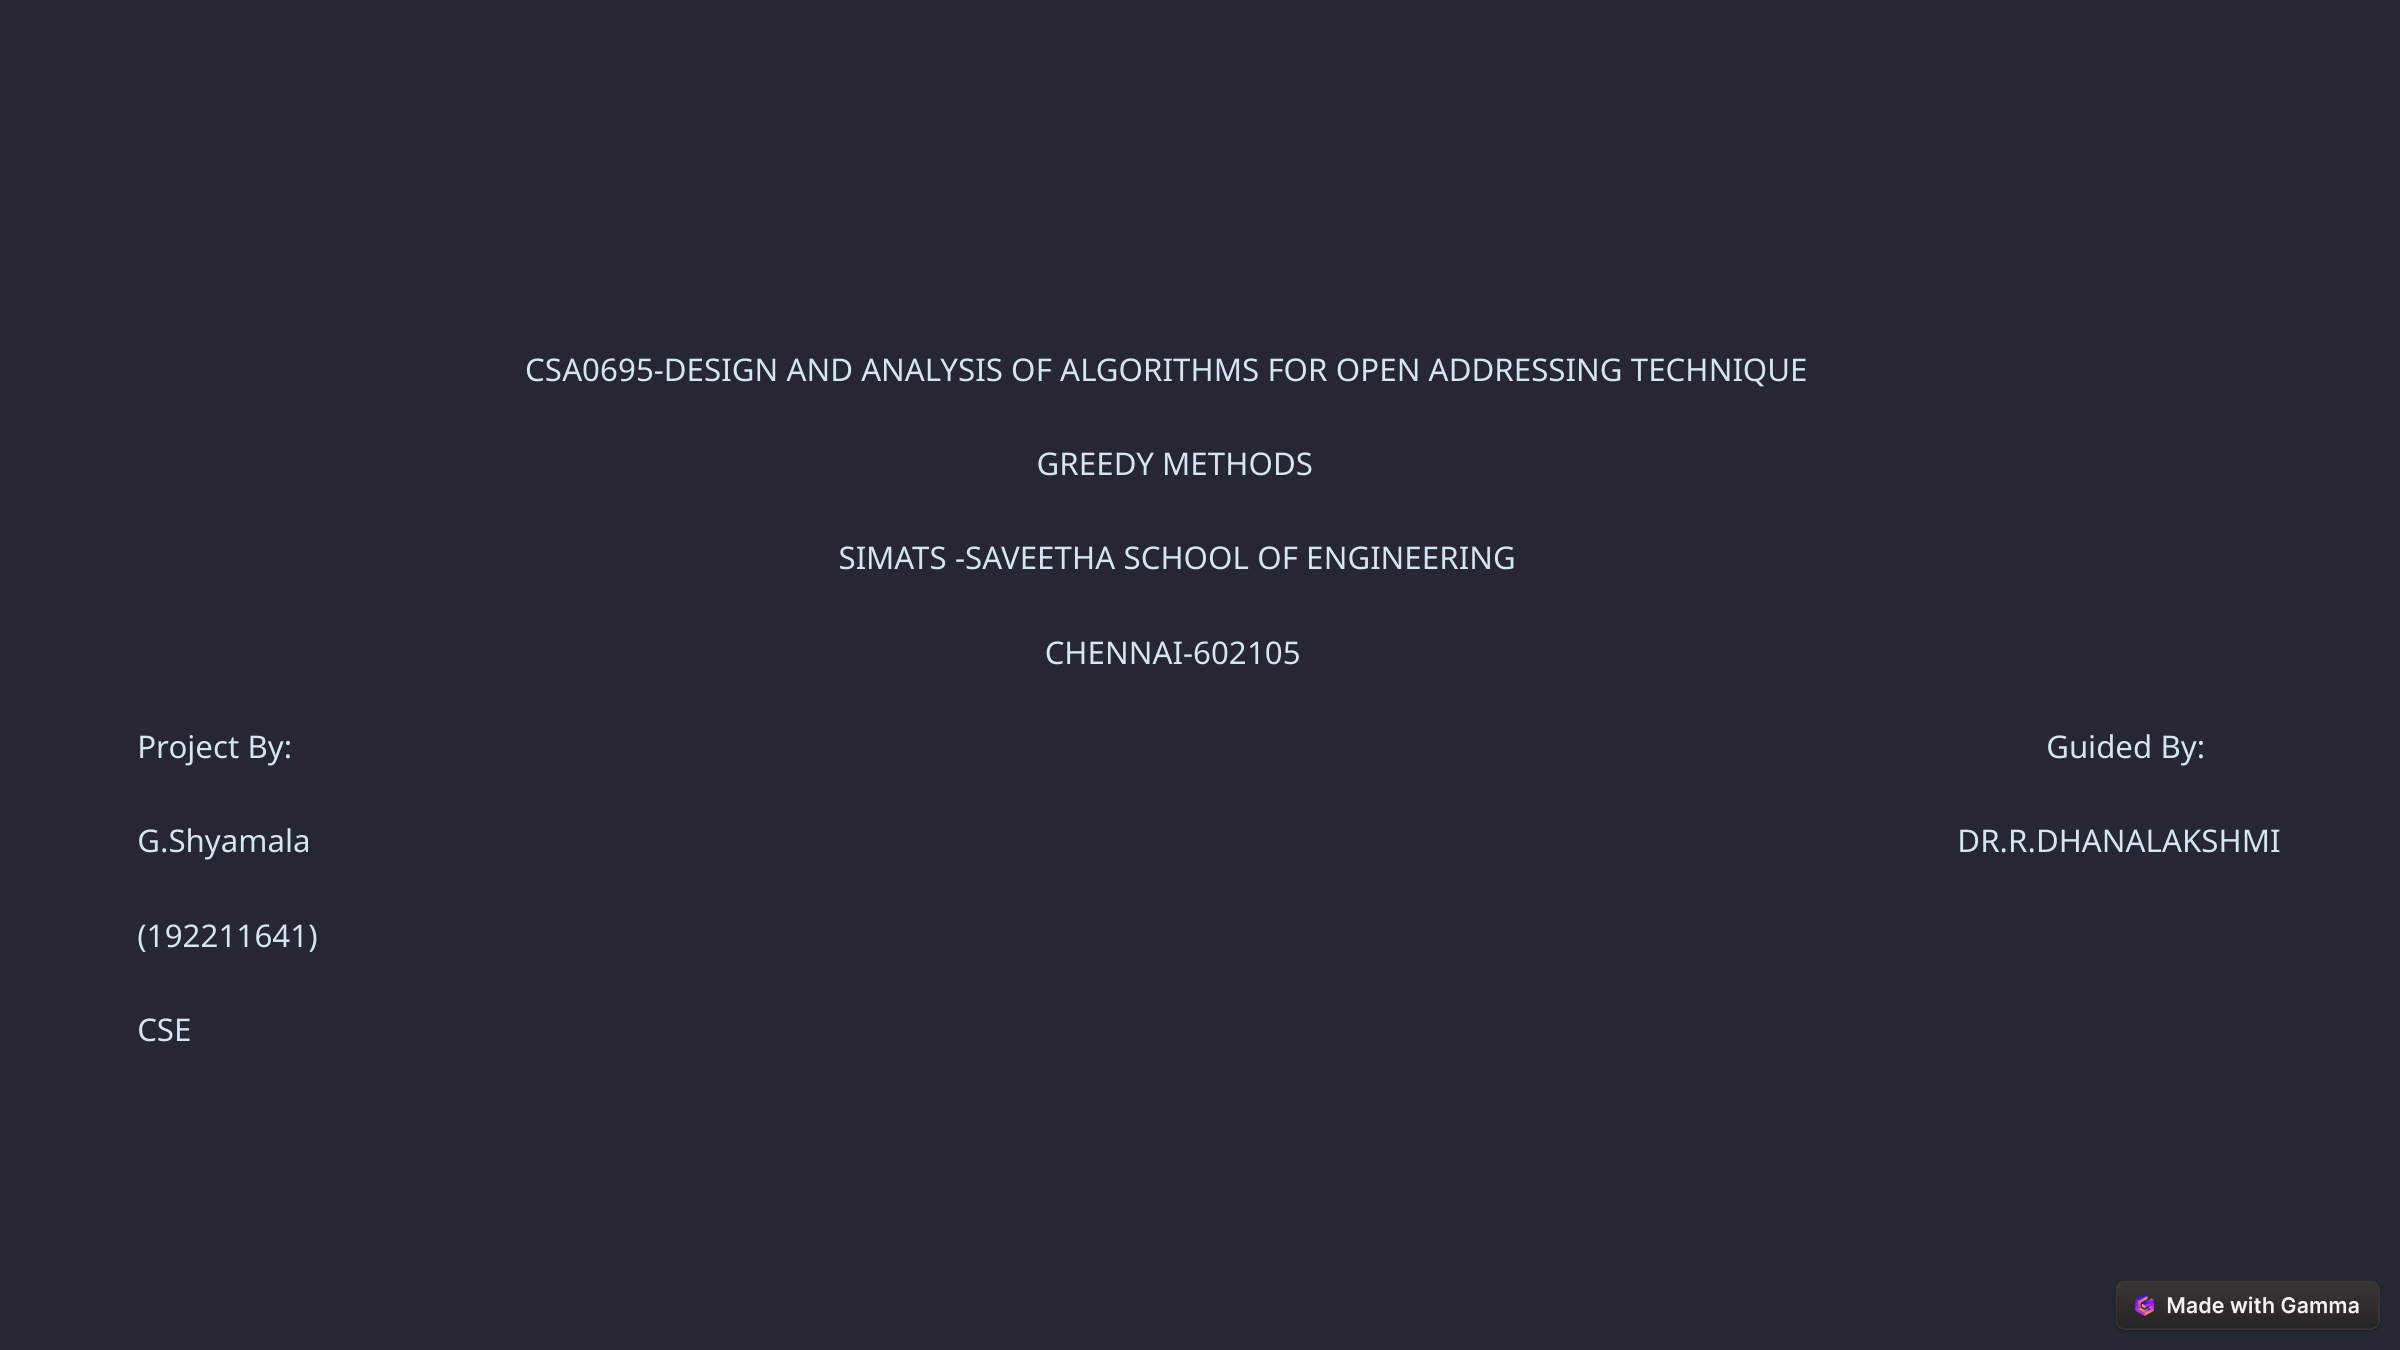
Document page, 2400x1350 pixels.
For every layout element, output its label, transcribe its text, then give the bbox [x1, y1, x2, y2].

text_box Project By: Guided By: [137, 714, 2263, 765]
text_box (192211641) [137, 903, 2263, 954]
text_box SIMATS -SAVEETHA SCHOOL OF ENGINEERING [137, 525, 2263, 577]
text_box CSE [137, 997, 2263, 1049]
text_box G.Shyamala DR.R.DHANALAKSHMI [137, 809, 2263, 860]
picture [2106, 1271, 2389, 1339]
text_box CHENNAI-602105 [137, 620, 2263, 671]
text_box CSA0695-DESIGN AND ANALYSIS OF ALGORITHMS FOR OPEN ADDRESSING TECHNIQUE [137, 337, 2263, 388]
text_box GREEDY METHODS [137, 431, 2263, 482]
